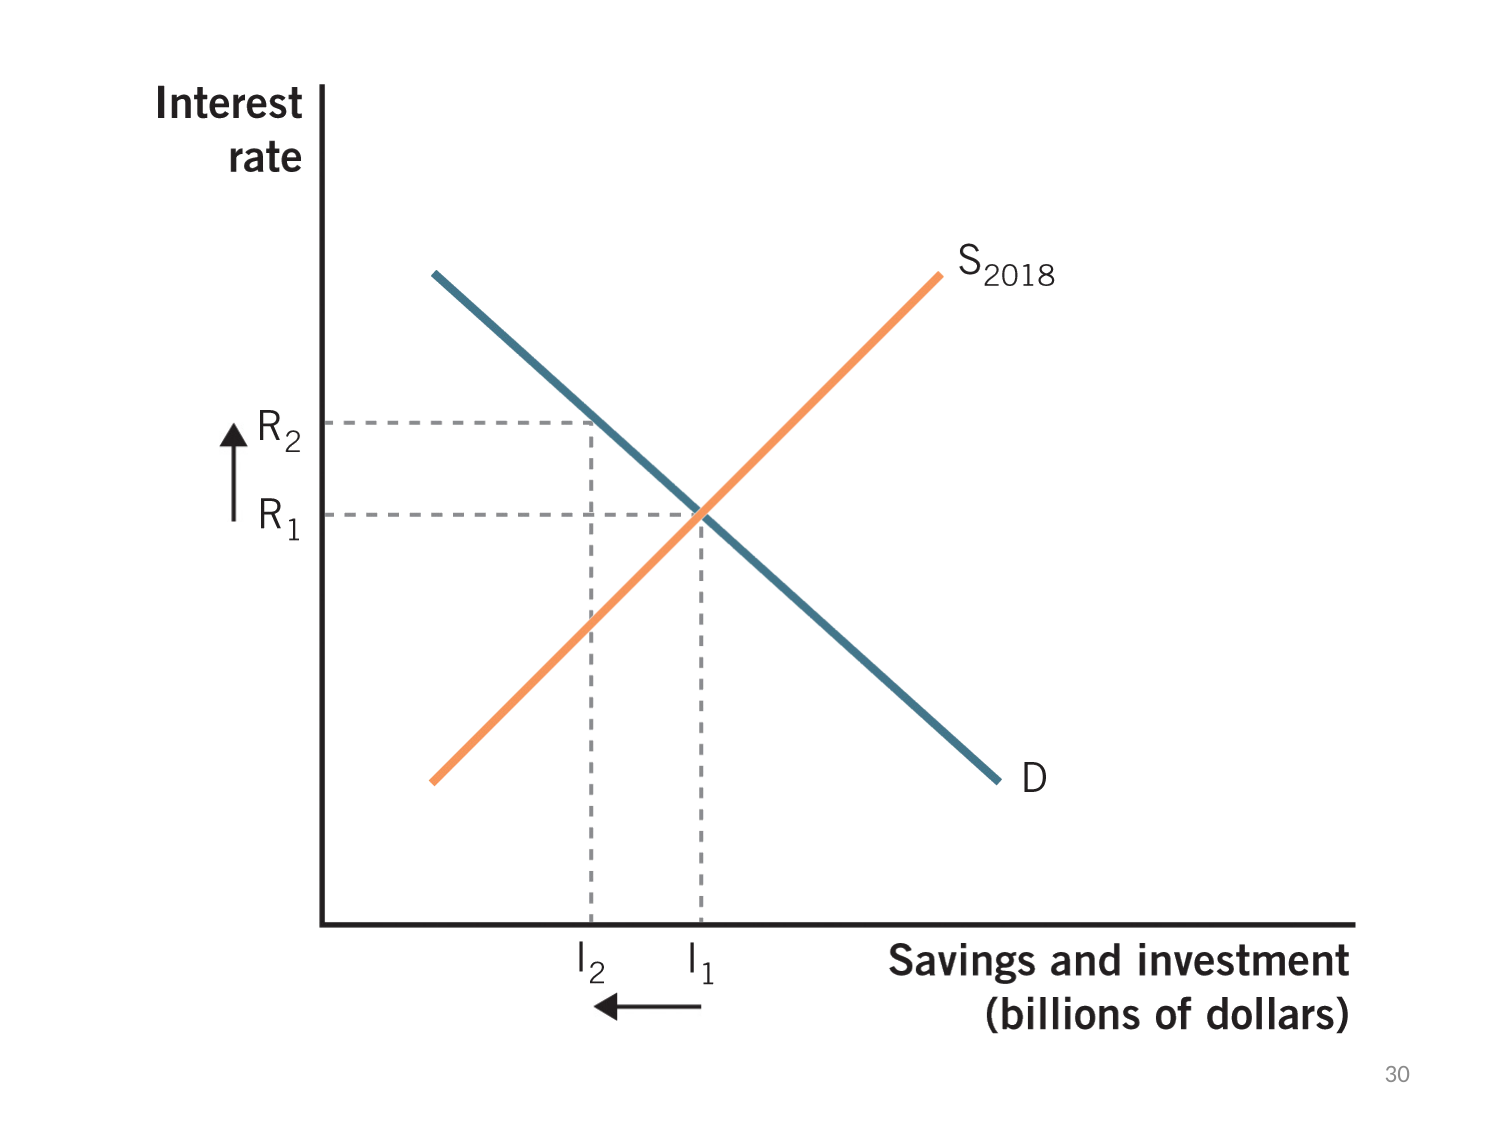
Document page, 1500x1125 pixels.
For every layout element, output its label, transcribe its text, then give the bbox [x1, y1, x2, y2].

picture [137, 72, 1363, 1053]
slide_number 30 [1074, 1042, 1425, 1103]
